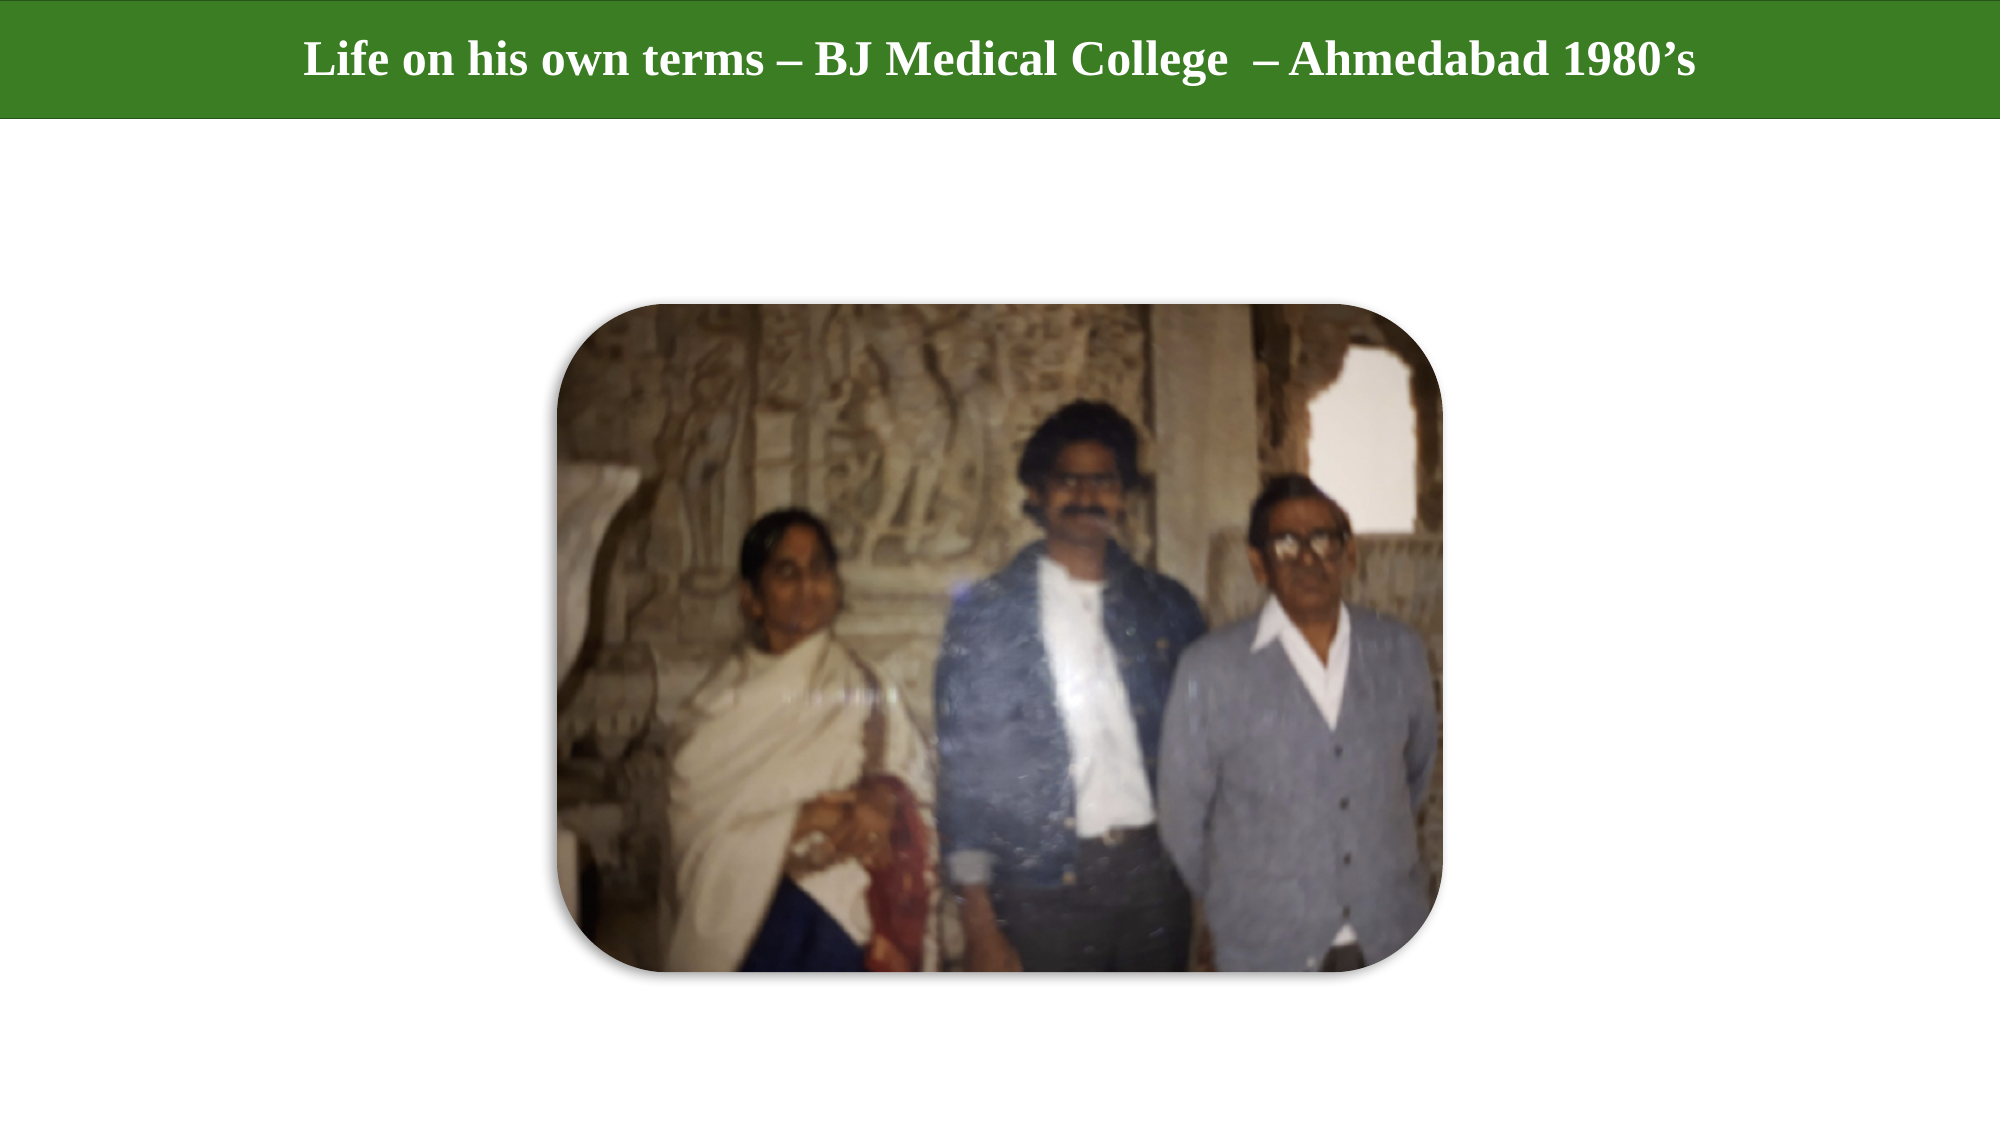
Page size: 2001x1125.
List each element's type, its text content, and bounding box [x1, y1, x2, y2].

title Life on his own terms – BJ Medical College – Ahmedabad 1980’s [0, 0, 2000, 119]
picture [556, 303, 1444, 973]
